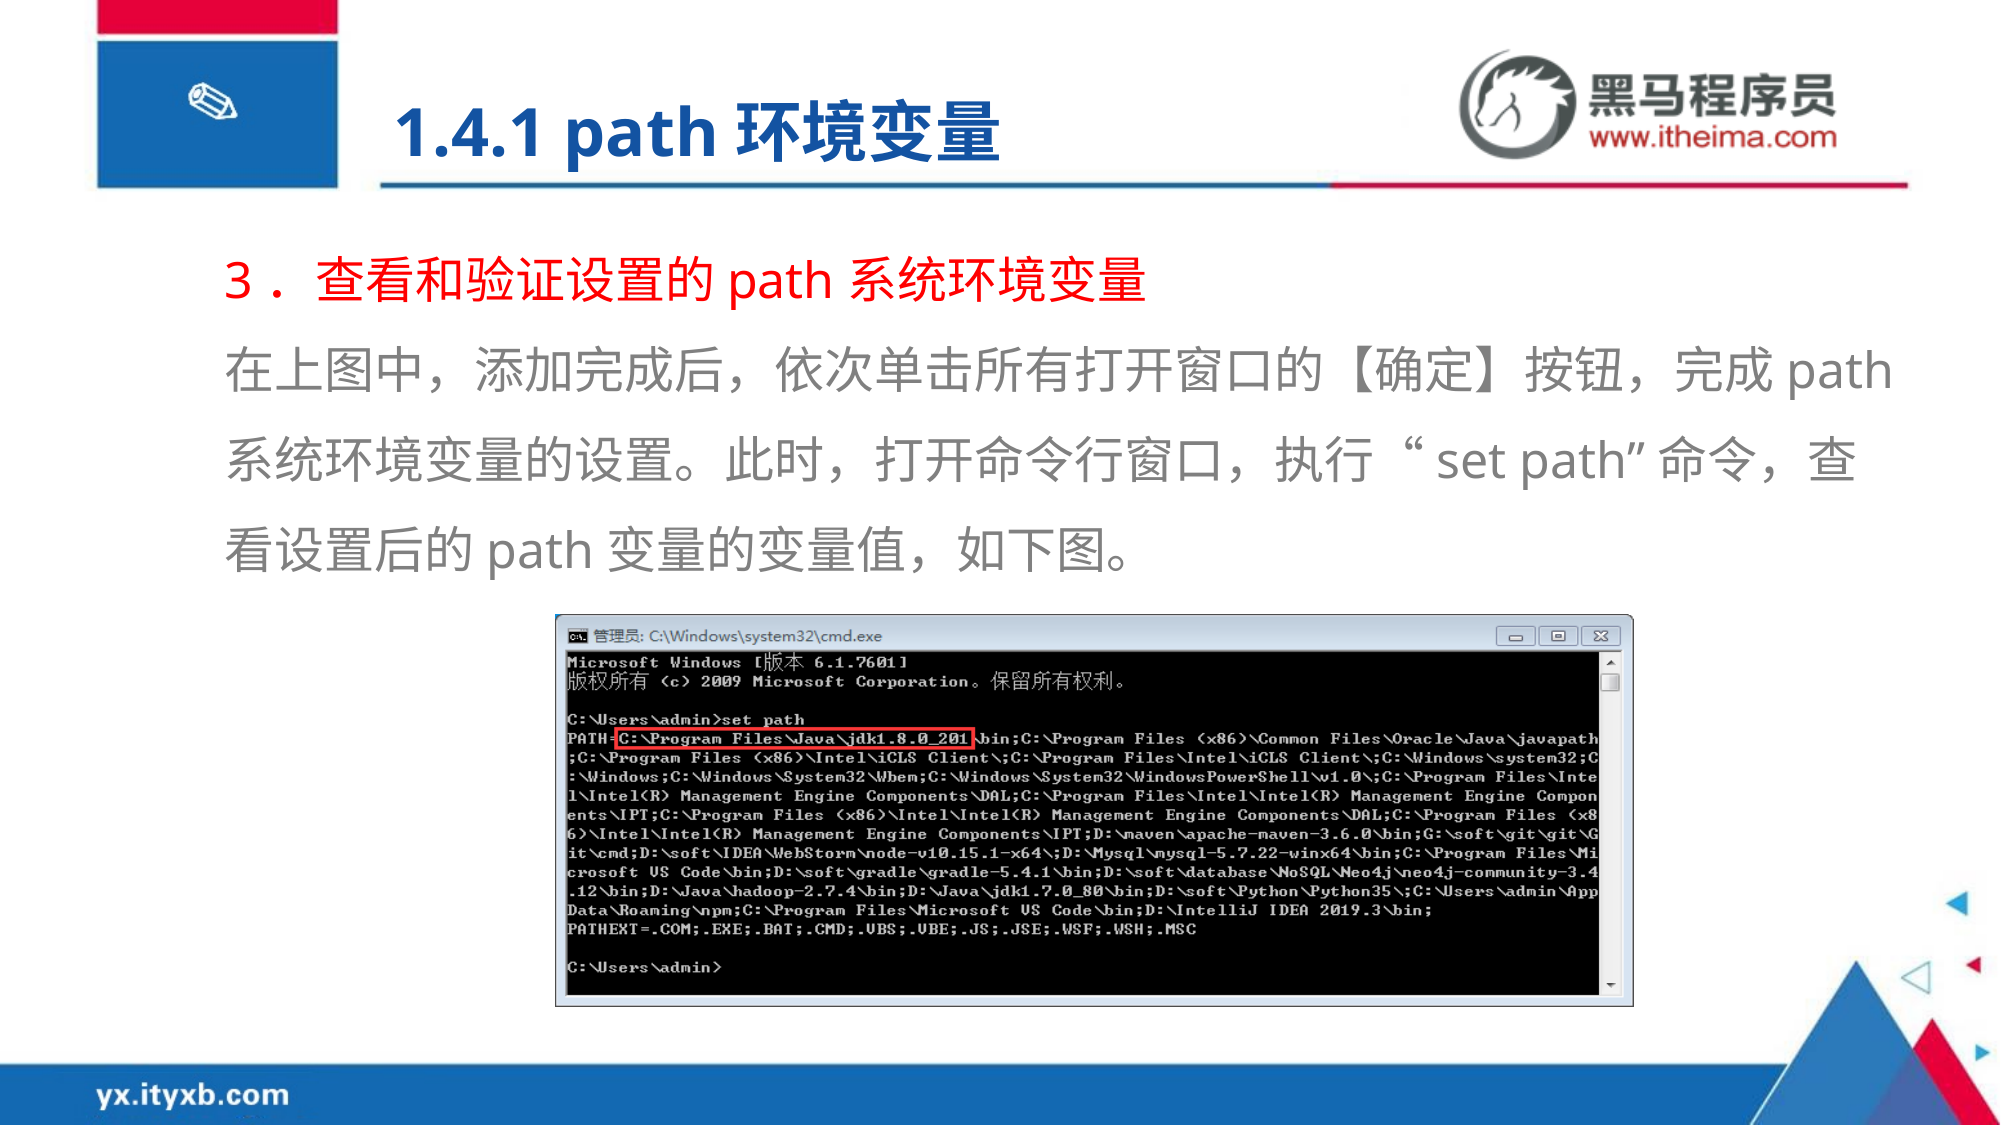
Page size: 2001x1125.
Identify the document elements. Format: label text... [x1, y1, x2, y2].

text_box 1.4.1 path环境变量 [379, 82, 1139, 177]
picture [0, 0, 2001, 1125]
text_box 3．查看和验证设置的path系统环境变量 在上图中，添加完成后，依次单击所有打开窗口的【确定】按钮，完成path系统环境变量的设置。此时，打开命令行窗口，执行“set path”命令，查看设置后的path变量的变量值，如下图。 [210, 211, 1915, 610]
